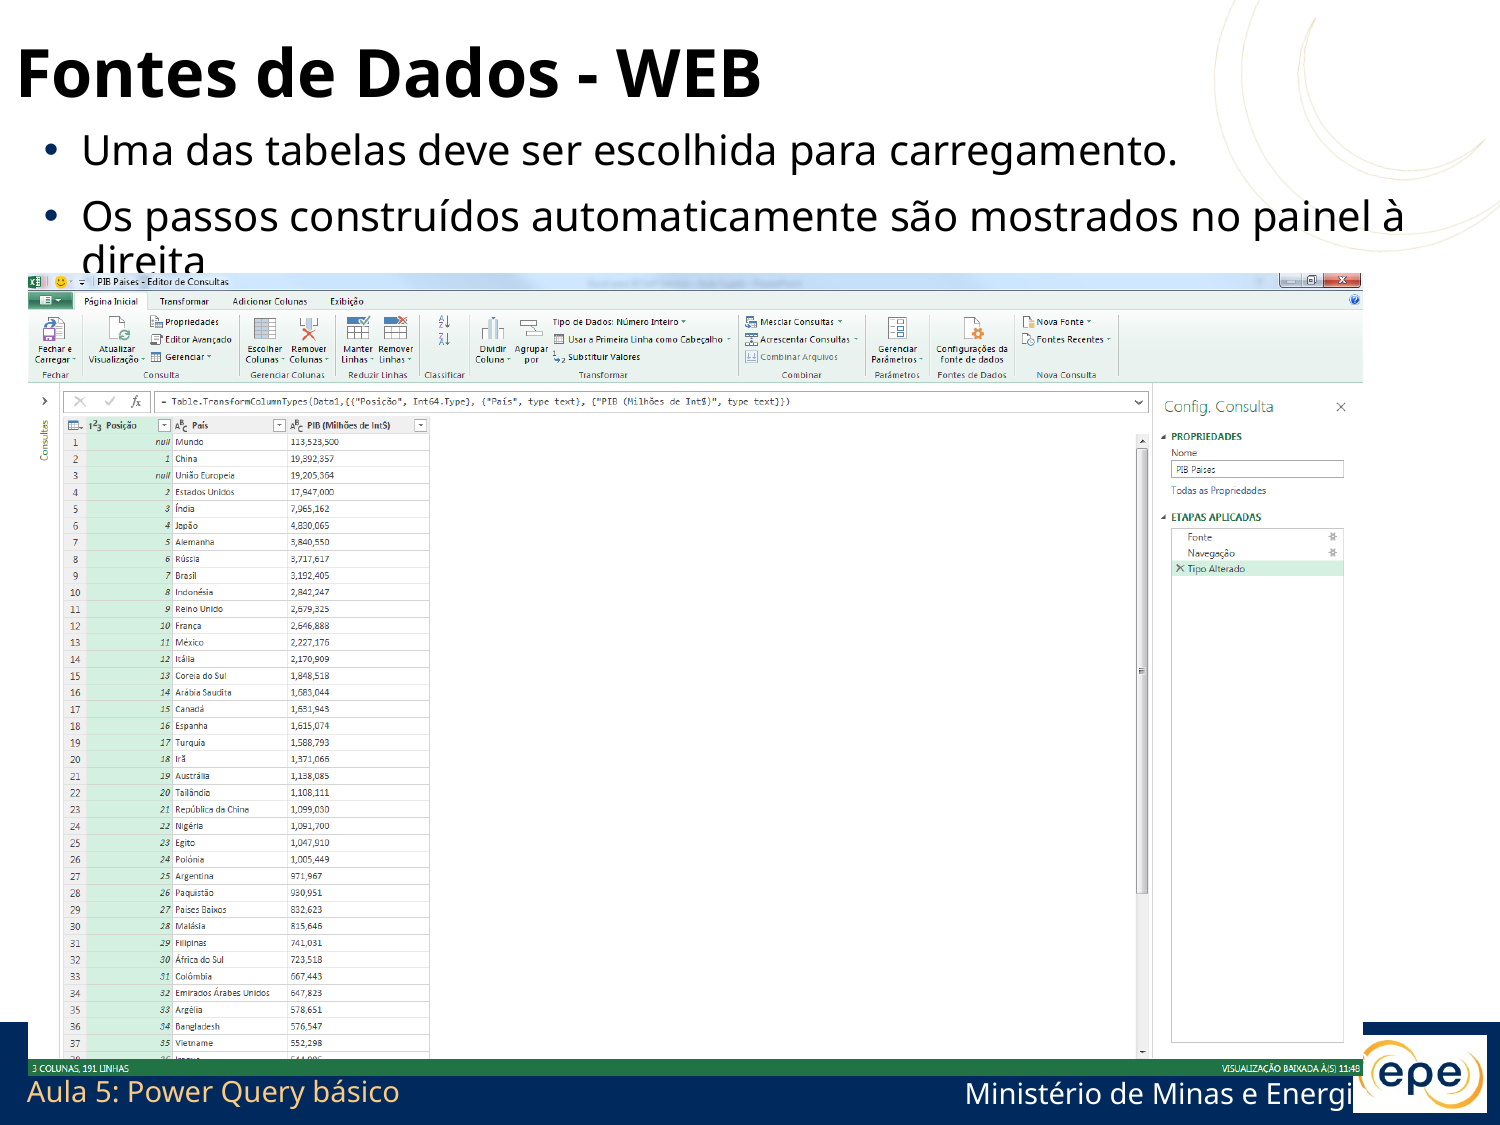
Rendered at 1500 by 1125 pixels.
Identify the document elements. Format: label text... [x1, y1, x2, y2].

picture [28, 273, 1487, 1113]
title Fontes de Dados - WEB [0, 3, 1459, 148]
list Uma das tabelas deve ser escolhida para carregamento. Os passos construídos automaticamente são mostrados no painel à direita [28, 121, 1469, 958]
